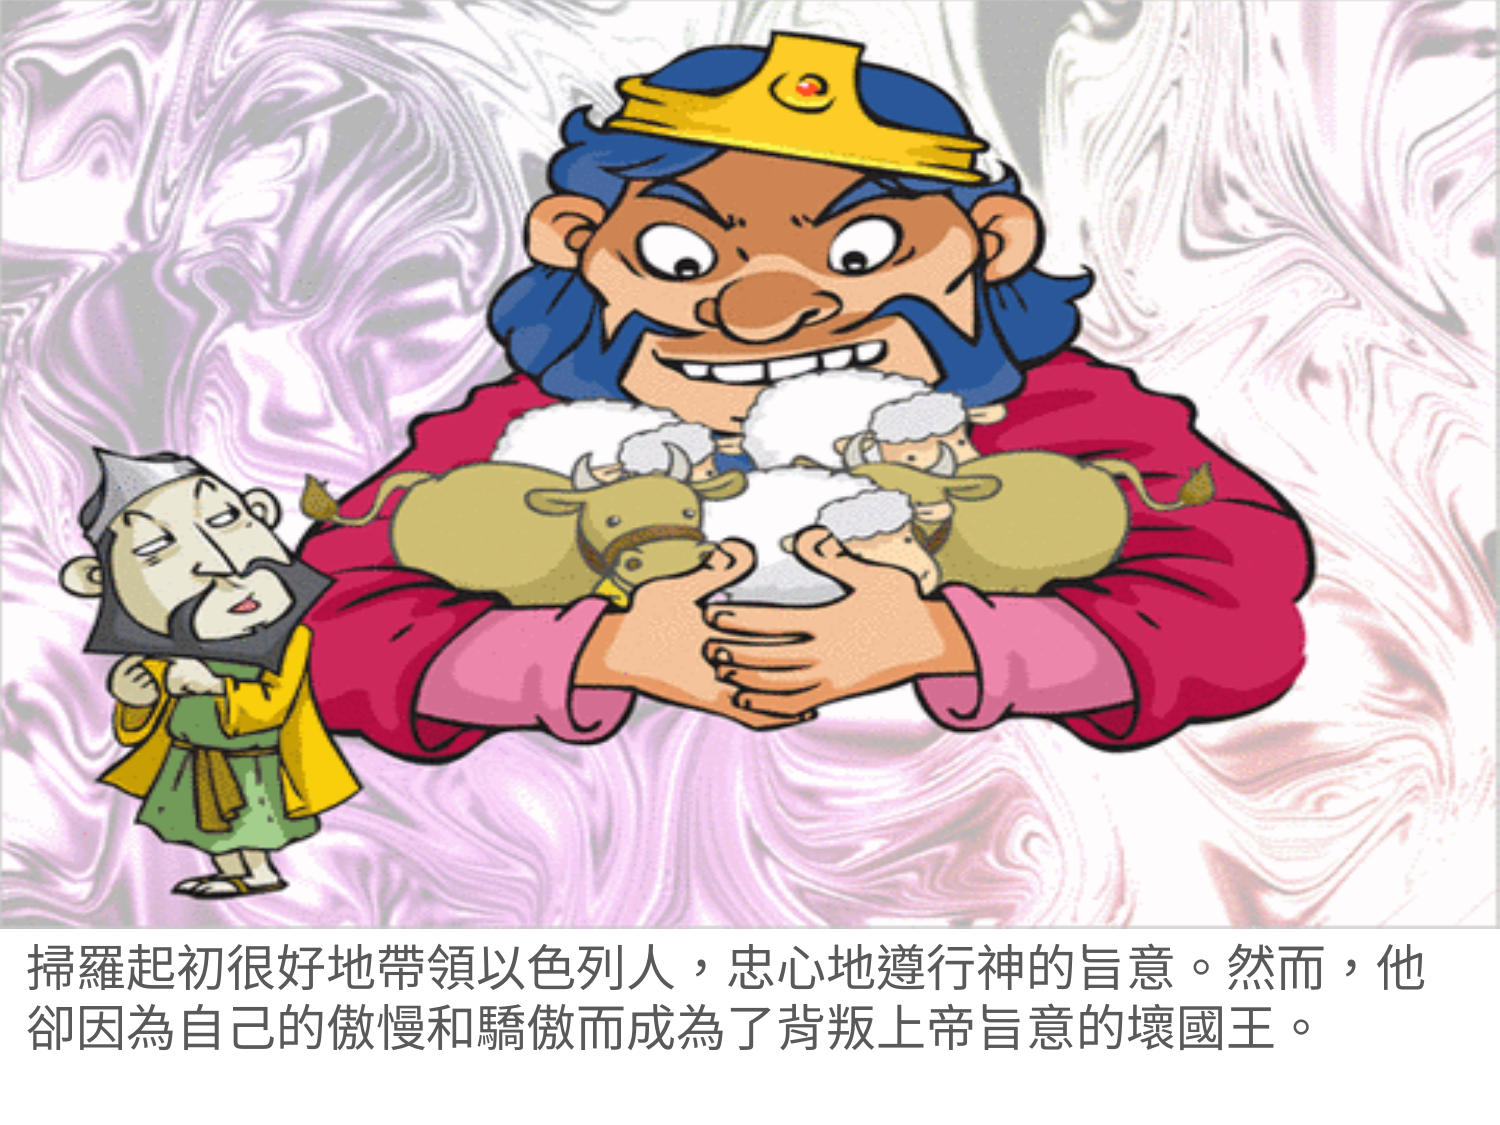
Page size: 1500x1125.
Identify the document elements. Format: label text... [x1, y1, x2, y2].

picture [0, 0, 1500, 929]
text_box 掃羅起初很好地帶領以色列人，忠心地遵行神的旨意。然而，他卻因為自己的傲慢和驕傲而成為了背叛上帝旨意的壞國王。 [11, 937, 1483, 1064]
